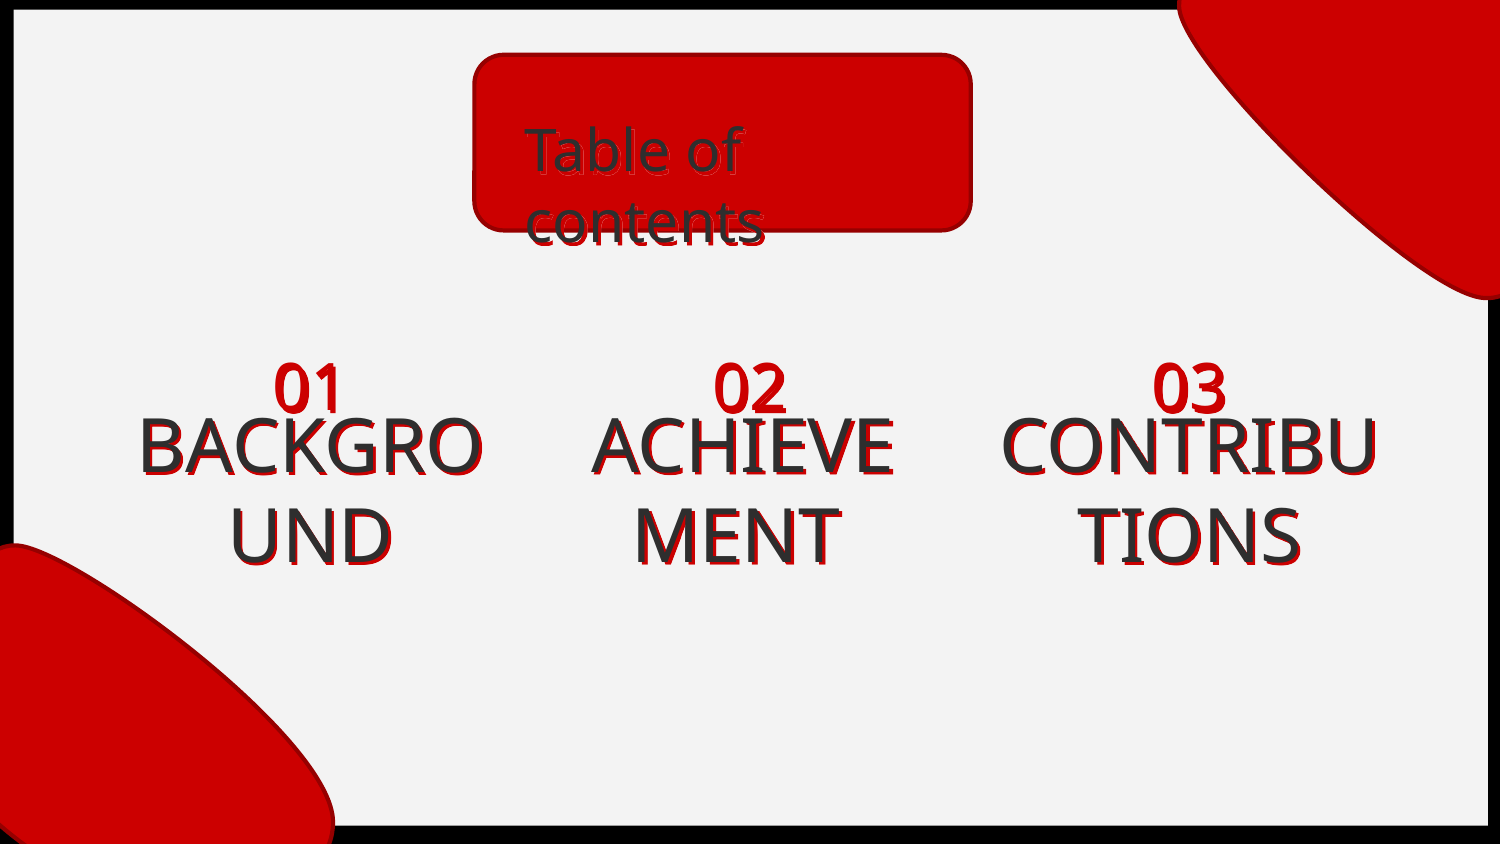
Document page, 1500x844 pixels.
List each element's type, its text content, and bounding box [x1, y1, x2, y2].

title 02 [664, 329, 836, 440]
subtitle BACKGROUND [120, 458, 501, 517]
title Table of contents [509, 98, 991, 193]
text_box [0, 543, 336, 844]
title 01 [225, 329, 396, 440]
subtitle CONTRIBUTIONS [966, 458, 1412, 517]
title 03 [1104, 329, 1275, 440]
subtitle ACHIEVEMENT [553, 458, 933, 517]
text_box [1176, 0, 1500, 301]
text_box [472, 52, 973, 233]
